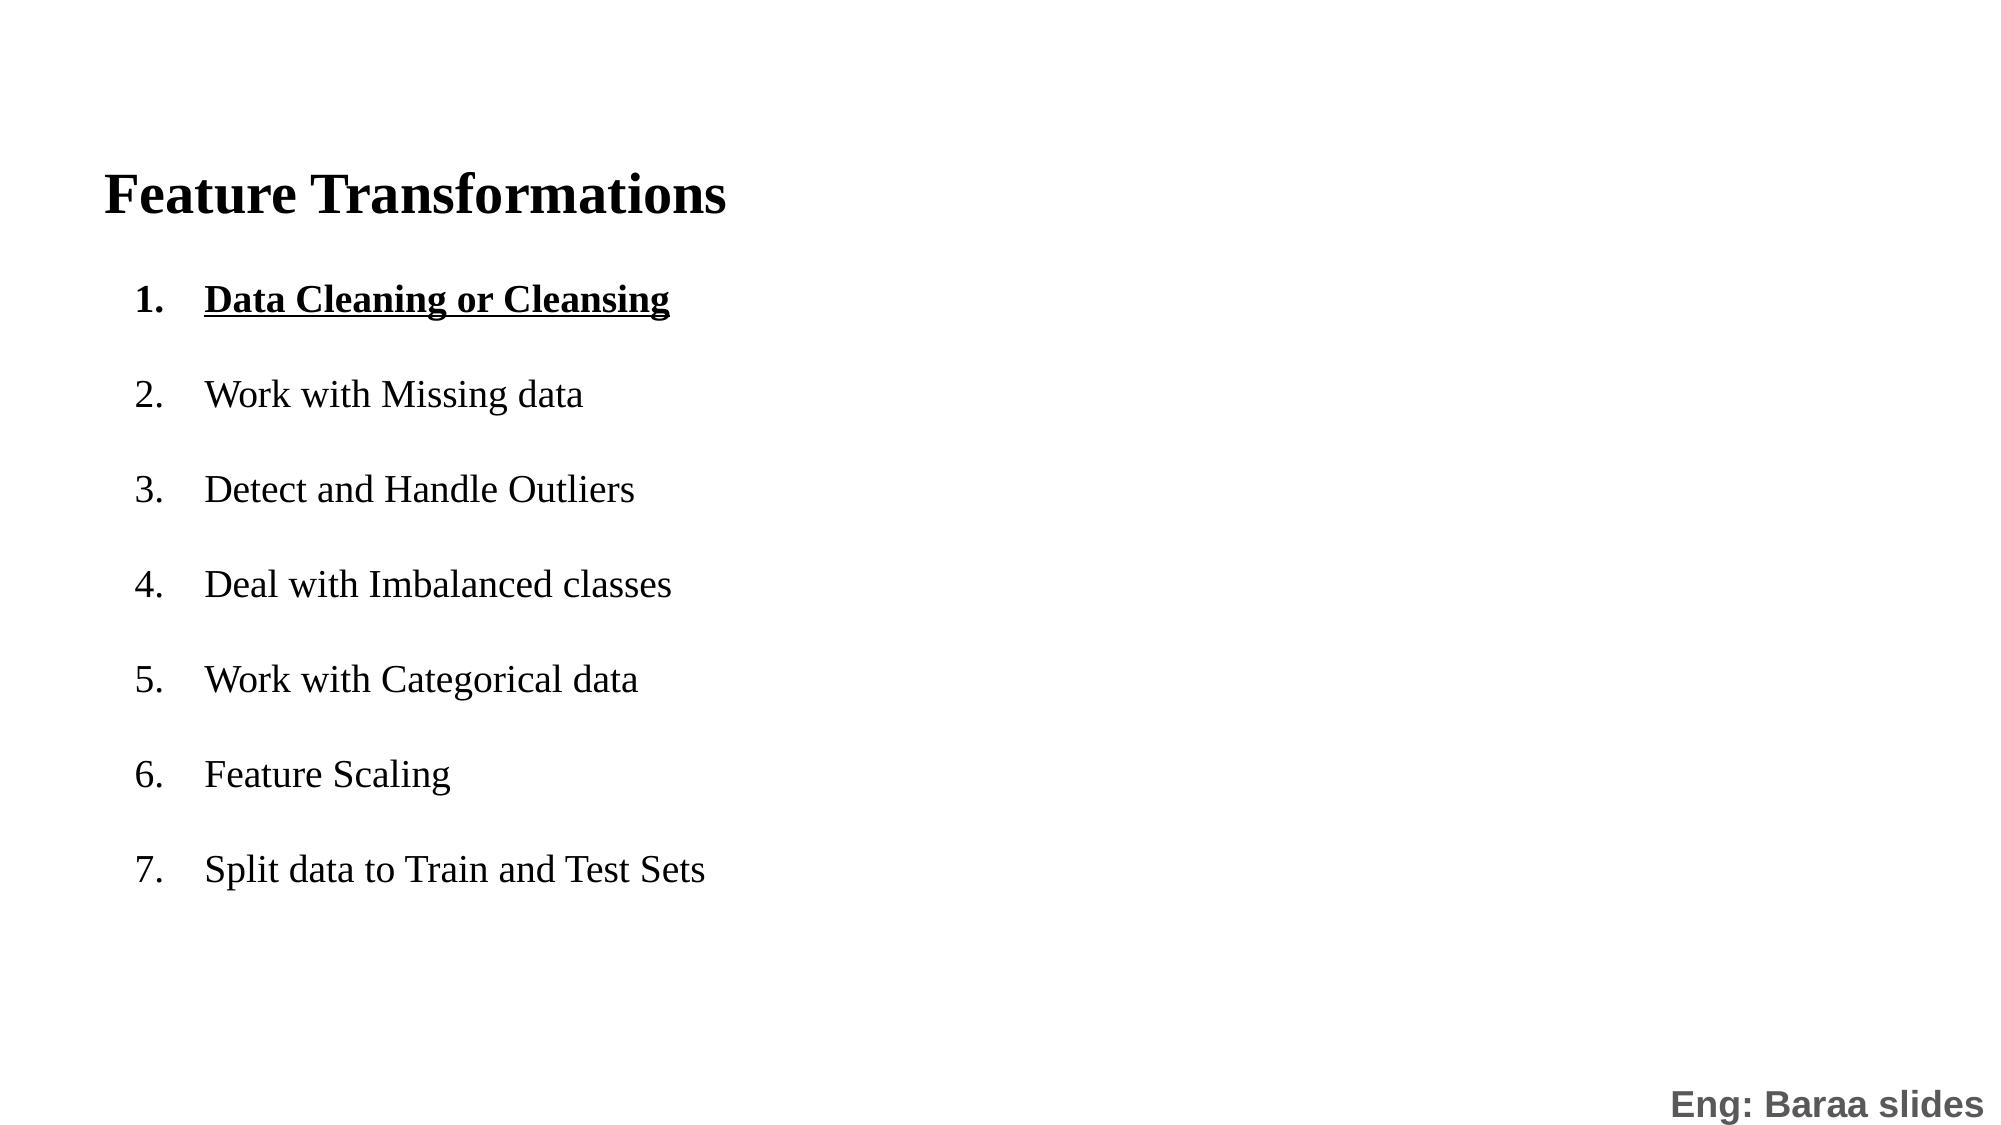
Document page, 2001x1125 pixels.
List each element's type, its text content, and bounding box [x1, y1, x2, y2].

text_box Eng: Baraa slides [1581, 1064, 2000, 1125]
text_box Feature Transformations Data Cleaning or Cleansing Work with Missing data Detect and Handle Outliers Deal with Imbalanced classes Work with Categorical data Feature Scaling Split data to Train and Test Sets [84, 65, 1564, 911]
